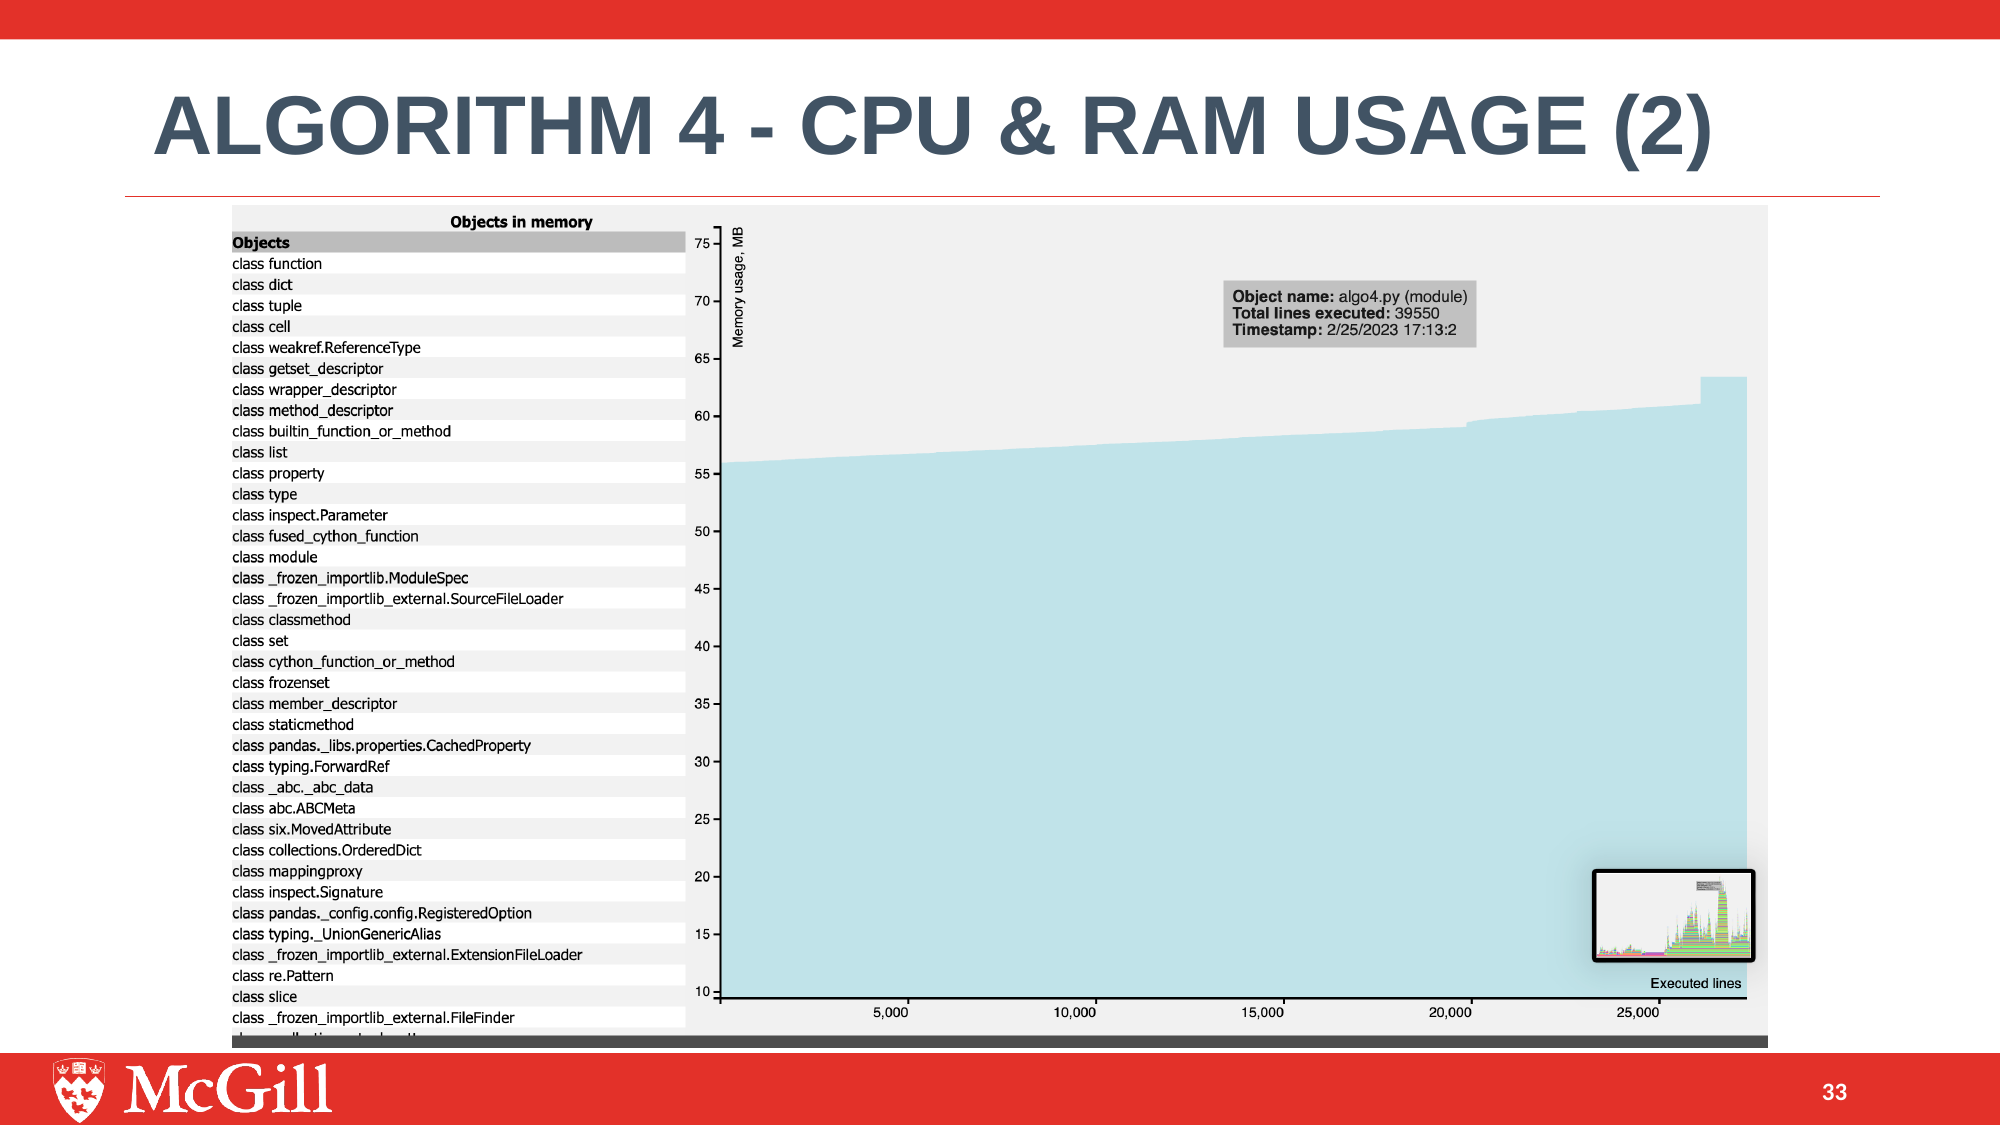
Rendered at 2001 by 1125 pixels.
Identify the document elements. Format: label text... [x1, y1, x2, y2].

picture [53, 1058, 332, 1123]
picture [232, 205, 1768, 1048]
slide_number 30 [1412, 1060, 1863, 1120]
title Algorithm 4 - CPU & RAM Usage (2) [137, 59, 1863, 195]
